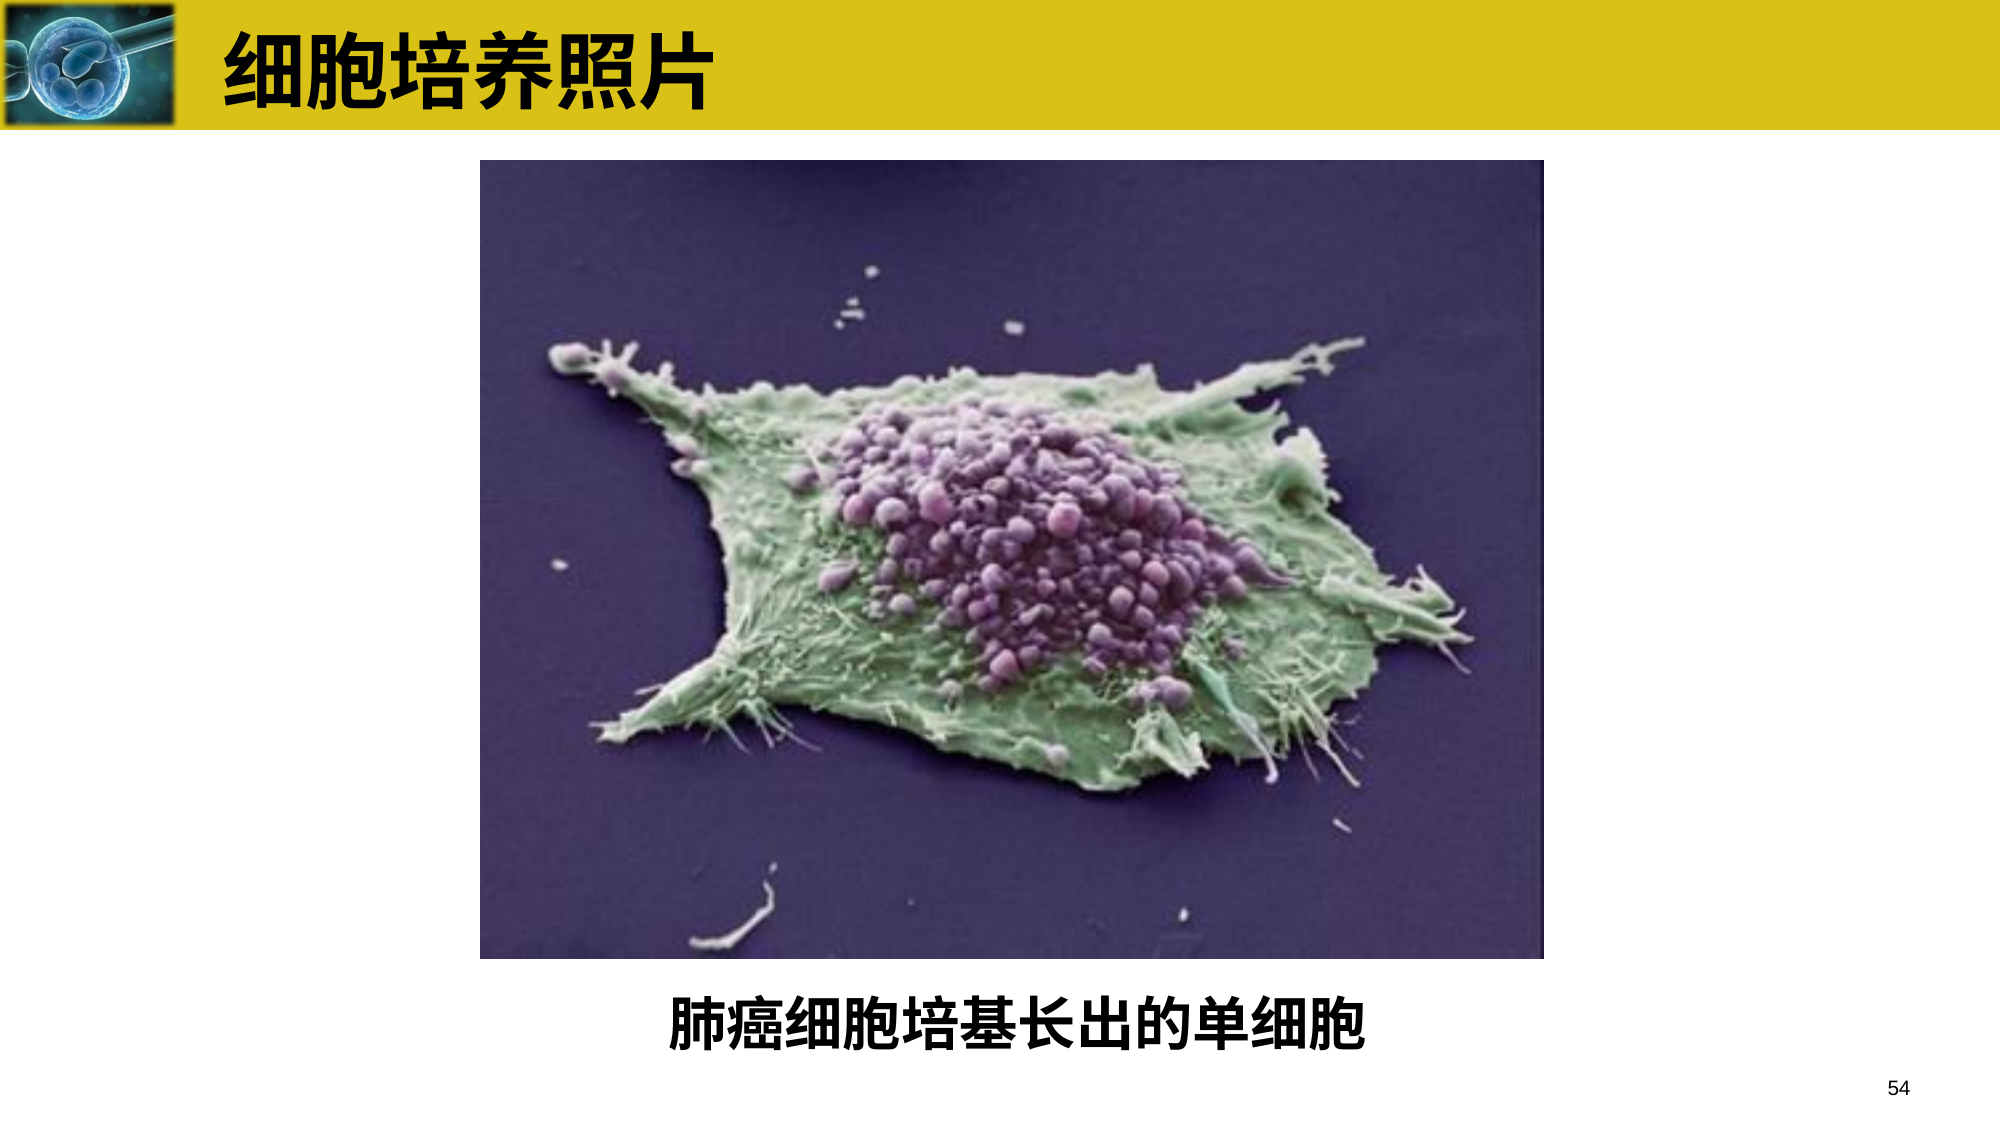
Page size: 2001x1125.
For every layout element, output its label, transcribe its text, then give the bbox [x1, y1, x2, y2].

picture [480, 160, 1544, 959]
text_box 细胞培养照片 [207, 24, 1408, 113]
slide_number 54 [1807, 1067, 1991, 1111]
list 肺癌细胞培基长出的单细胞 [433, 987, 1603, 1070]
picture [8, 8, 171, 122]
